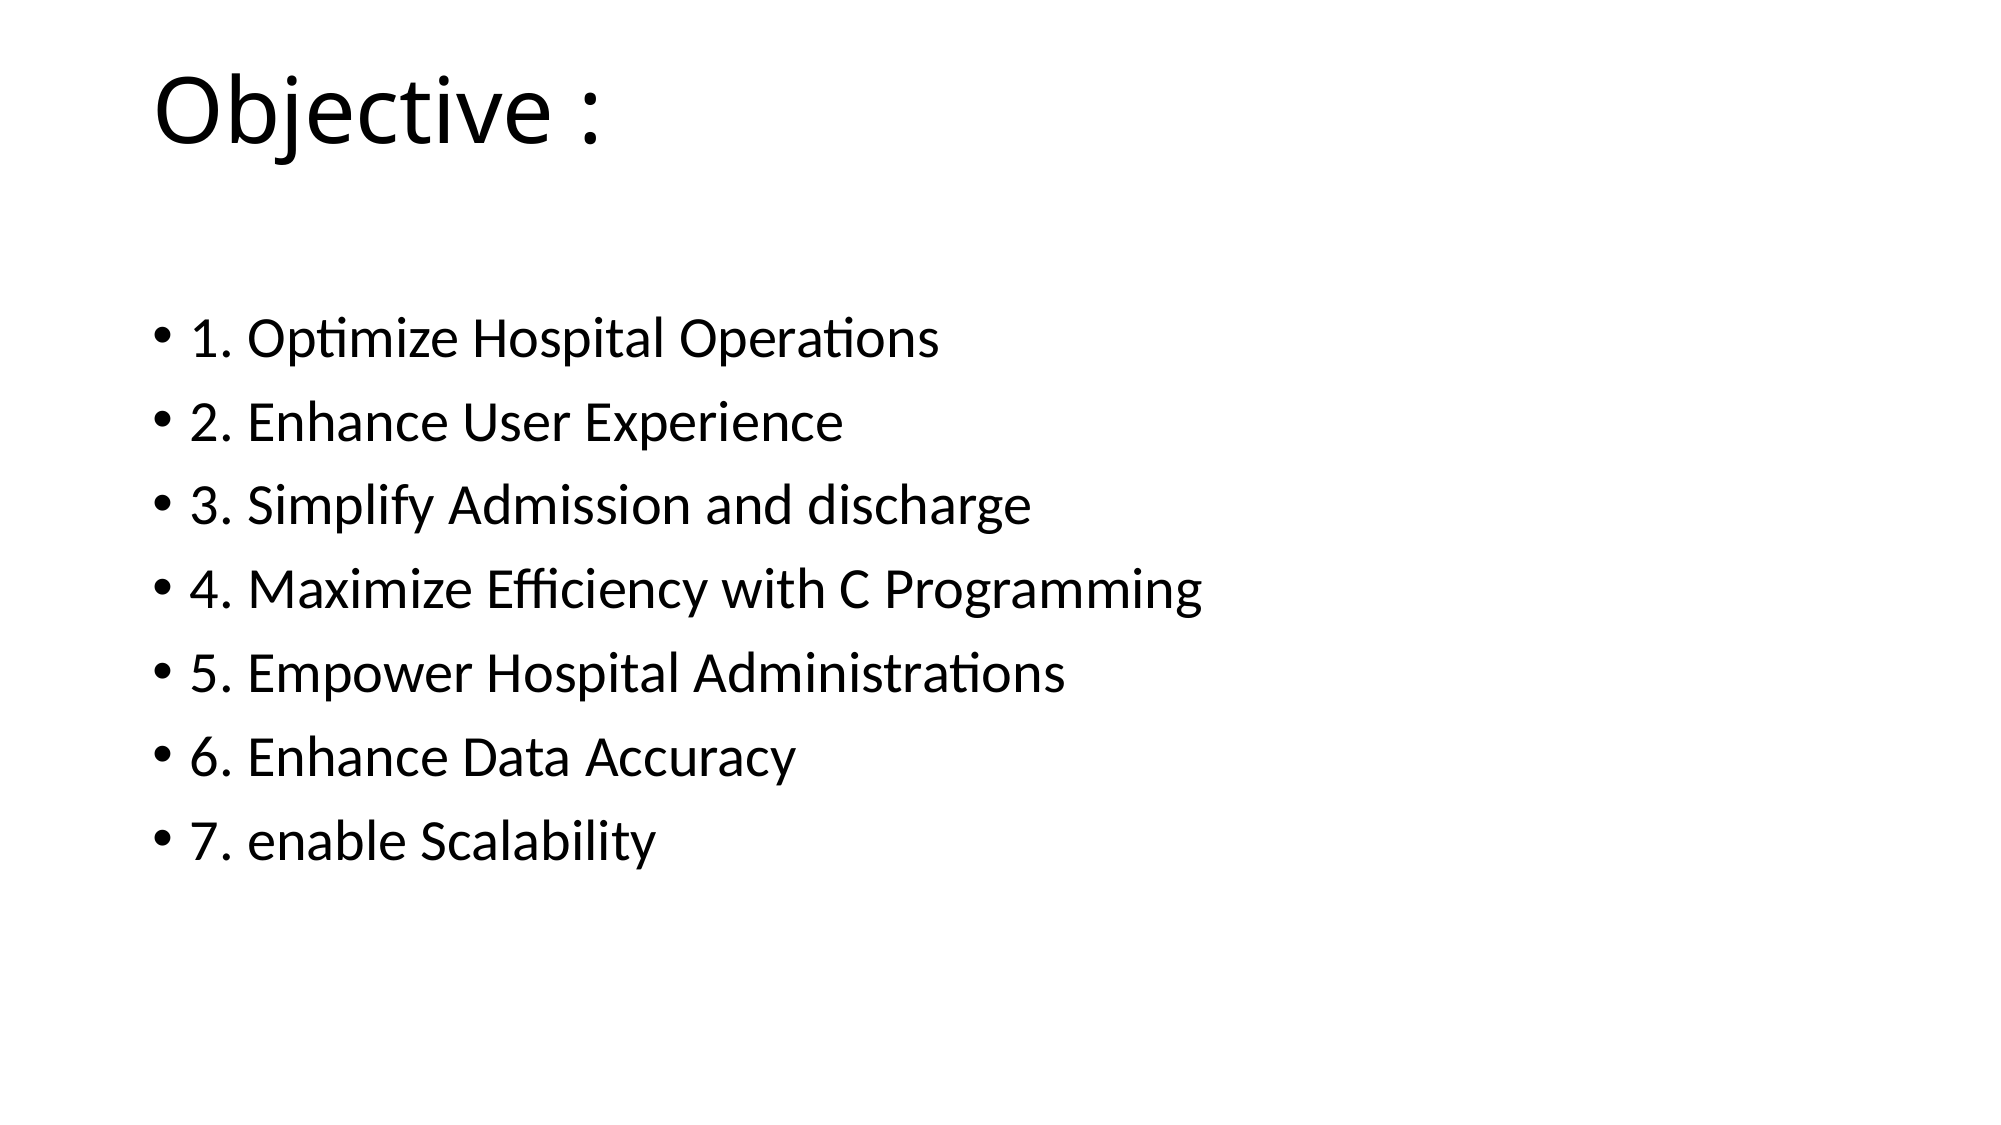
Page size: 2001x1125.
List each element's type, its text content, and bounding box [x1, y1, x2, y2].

list 1. Optimize Hospital Operations 2. Enhance User Experience 3. Simplify Admission and discharge 4. Maximize Efficiency with C Programming 5. Empower Hospital Administrations 6. Enhance Data Accuracy 7. enable Scalability [137, 299, 1863, 1014]
title Objective : [137, 59, 1863, 278]
